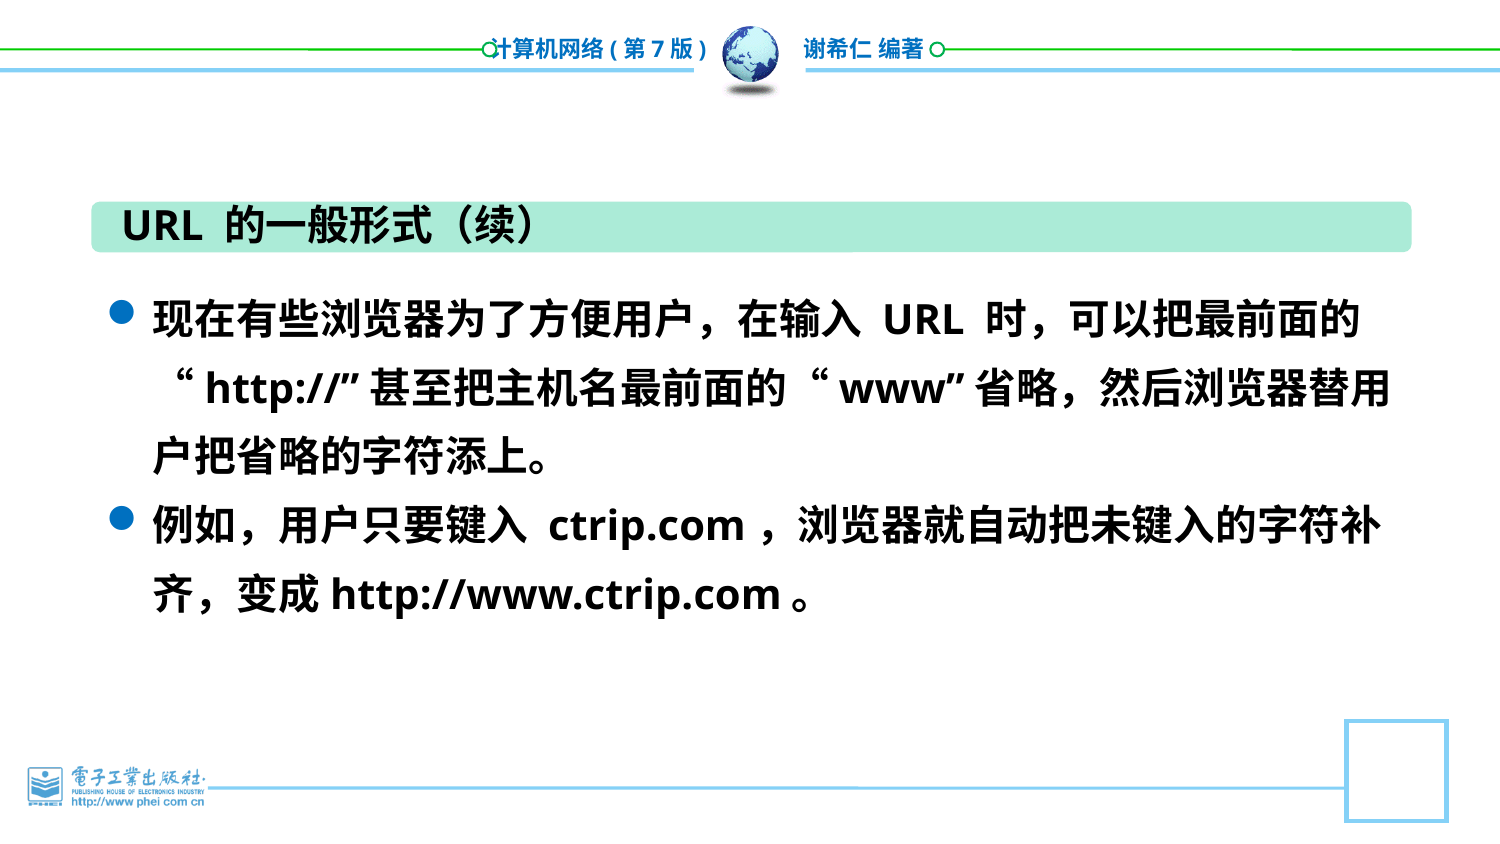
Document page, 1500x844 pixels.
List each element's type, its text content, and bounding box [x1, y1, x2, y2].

picture [23, 764, 208, 809]
text_box URL 的一般形式（续） [106, 191, 583, 257]
picture [720, 24, 780, 100]
text_box [91, 201, 106, 253]
text_box 现在有些浏览器为了方便用户，在输入 URL 时，可以把最前面的“http://”甚至把主机名最前面的“www”省略，然后浏览器替用户把省略的字符添上。 例如，用户只要键入 ctrip.com，浏览器就自动把未键入的字符补齐，变成http://www.ctrip.com。 [91, 266, 1412, 626]
text_box [583, 201, 1412, 253]
